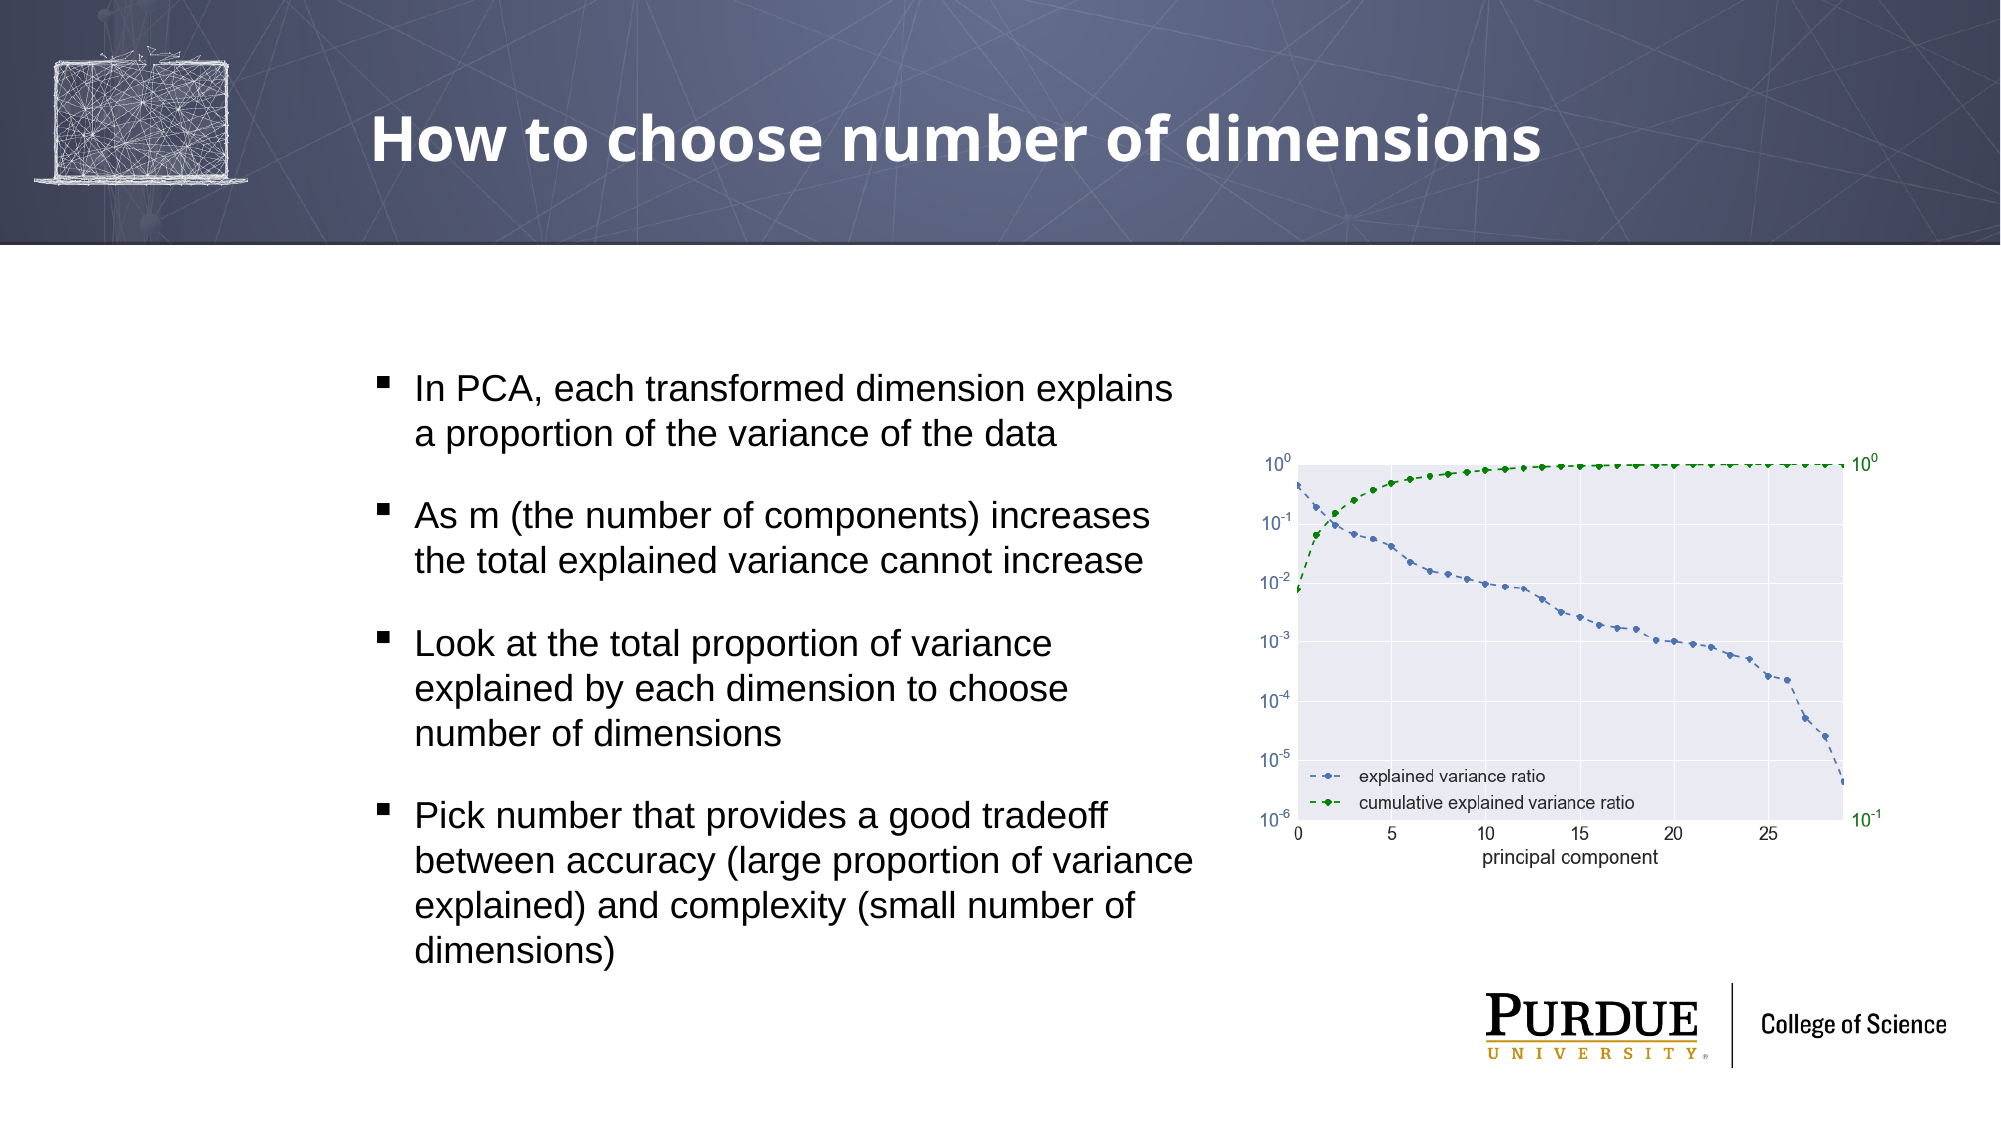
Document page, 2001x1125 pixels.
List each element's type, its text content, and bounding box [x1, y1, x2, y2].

picture [0, 0, 2001, 245]
title How to choose number of dimensions [368, 98, 1704, 187]
list In PCA, each transformed dimension explains a proportion of the variance of the data As m (the number of components) increases the total explained variance cannot increase Look at the total proportion of variance explained by each dimension to choose number of dimensions Pick number that provides a good tradeoff between accuracy (large proportion of variance explained) and complexity (small number of dimensions) [368, 363, 1199, 987]
picture [1251, 446, 1888, 874]
picture [1486, 983, 1946, 1068]
